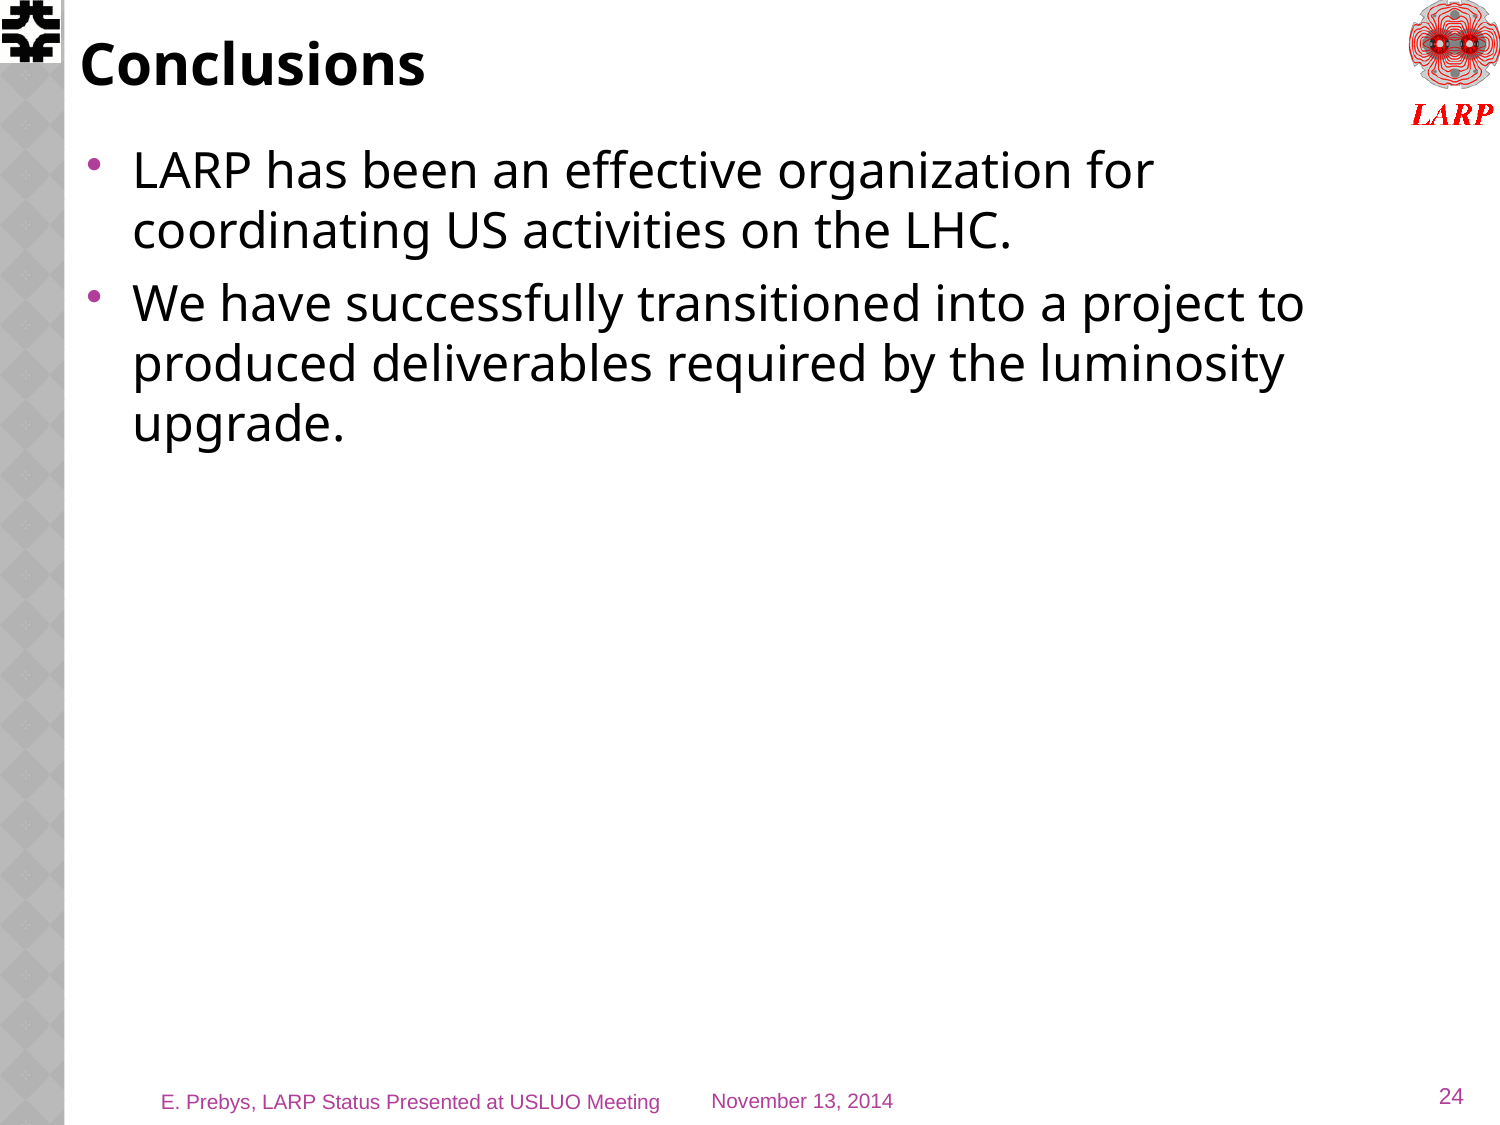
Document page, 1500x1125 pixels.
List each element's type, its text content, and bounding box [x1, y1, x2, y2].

list LARP has been an effective organization for coordinating US activities on the LHC. We have successfully transitioned into a project to produced deliverables required by the luminosity upgrade. [72, 131, 1444, 1063]
footer E. Prebys, LARP Status Presented at USLUO Meeting [75, 1075, 675, 1114]
picture [1406, 0, 1500, 125]
slide_number 24 [1367, 1071, 1465, 1110]
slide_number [696, 1075, 1025, 1114]
title Conclusions [72, 24, 1428, 98]
picture [0, 0, 61, 63]
